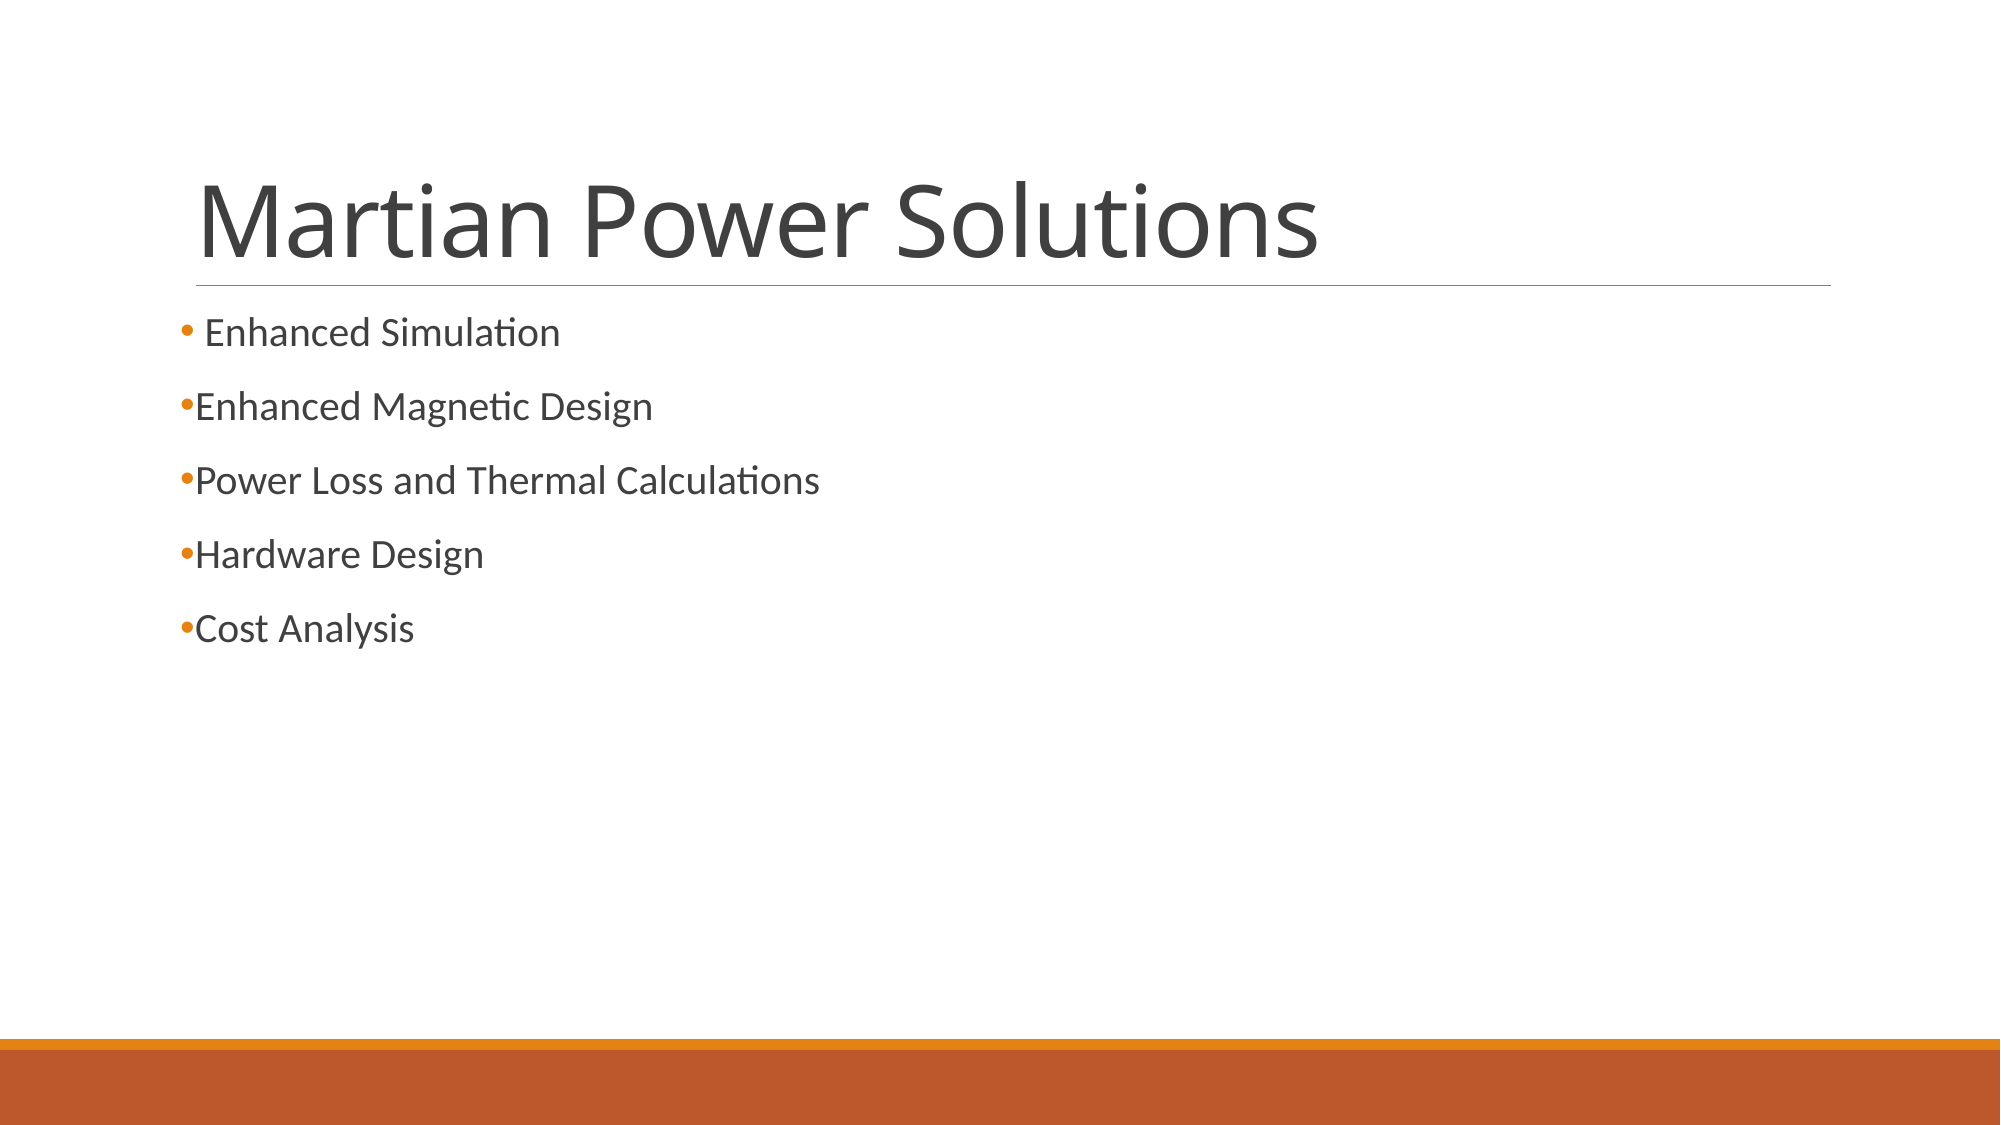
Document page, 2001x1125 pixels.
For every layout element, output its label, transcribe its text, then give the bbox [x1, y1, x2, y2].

title Martian Power Solutions [180, 47, 1830, 285]
list Enhanced Simulation Enhanced Magnetic Design Power Loss and Thermal Calculations Hardware Design Cost Analysis [180, 302, 1830, 963]
